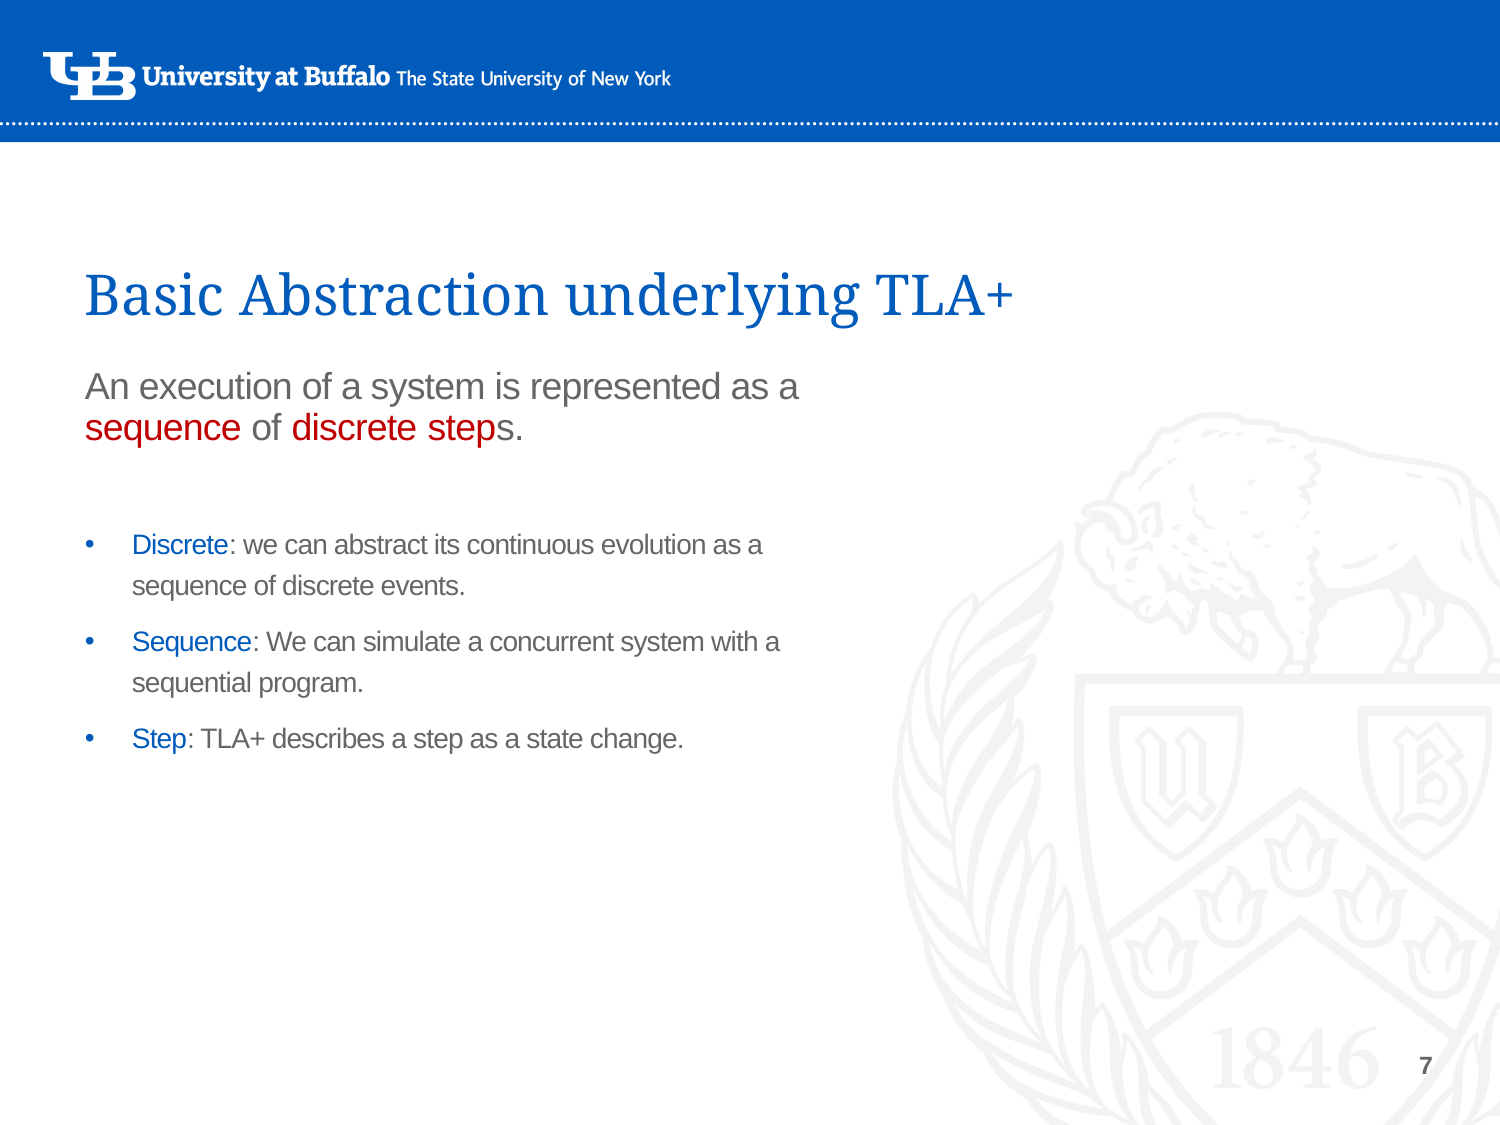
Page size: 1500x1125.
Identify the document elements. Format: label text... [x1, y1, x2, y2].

list An execution of a system is represented as a sequence of discrete steps. Discrete: we can abstract its continuous evolution as a sequence of discrete events. Sequence: We can simulate a concurrent system with a sequential program. Step: TLA+ describes a step as a state change. [70, 359, 858, 981]
picture [0, 0, 1500, 1125]
title Basic Abstraction underlying TLA+ [70, 216, 1364, 335]
